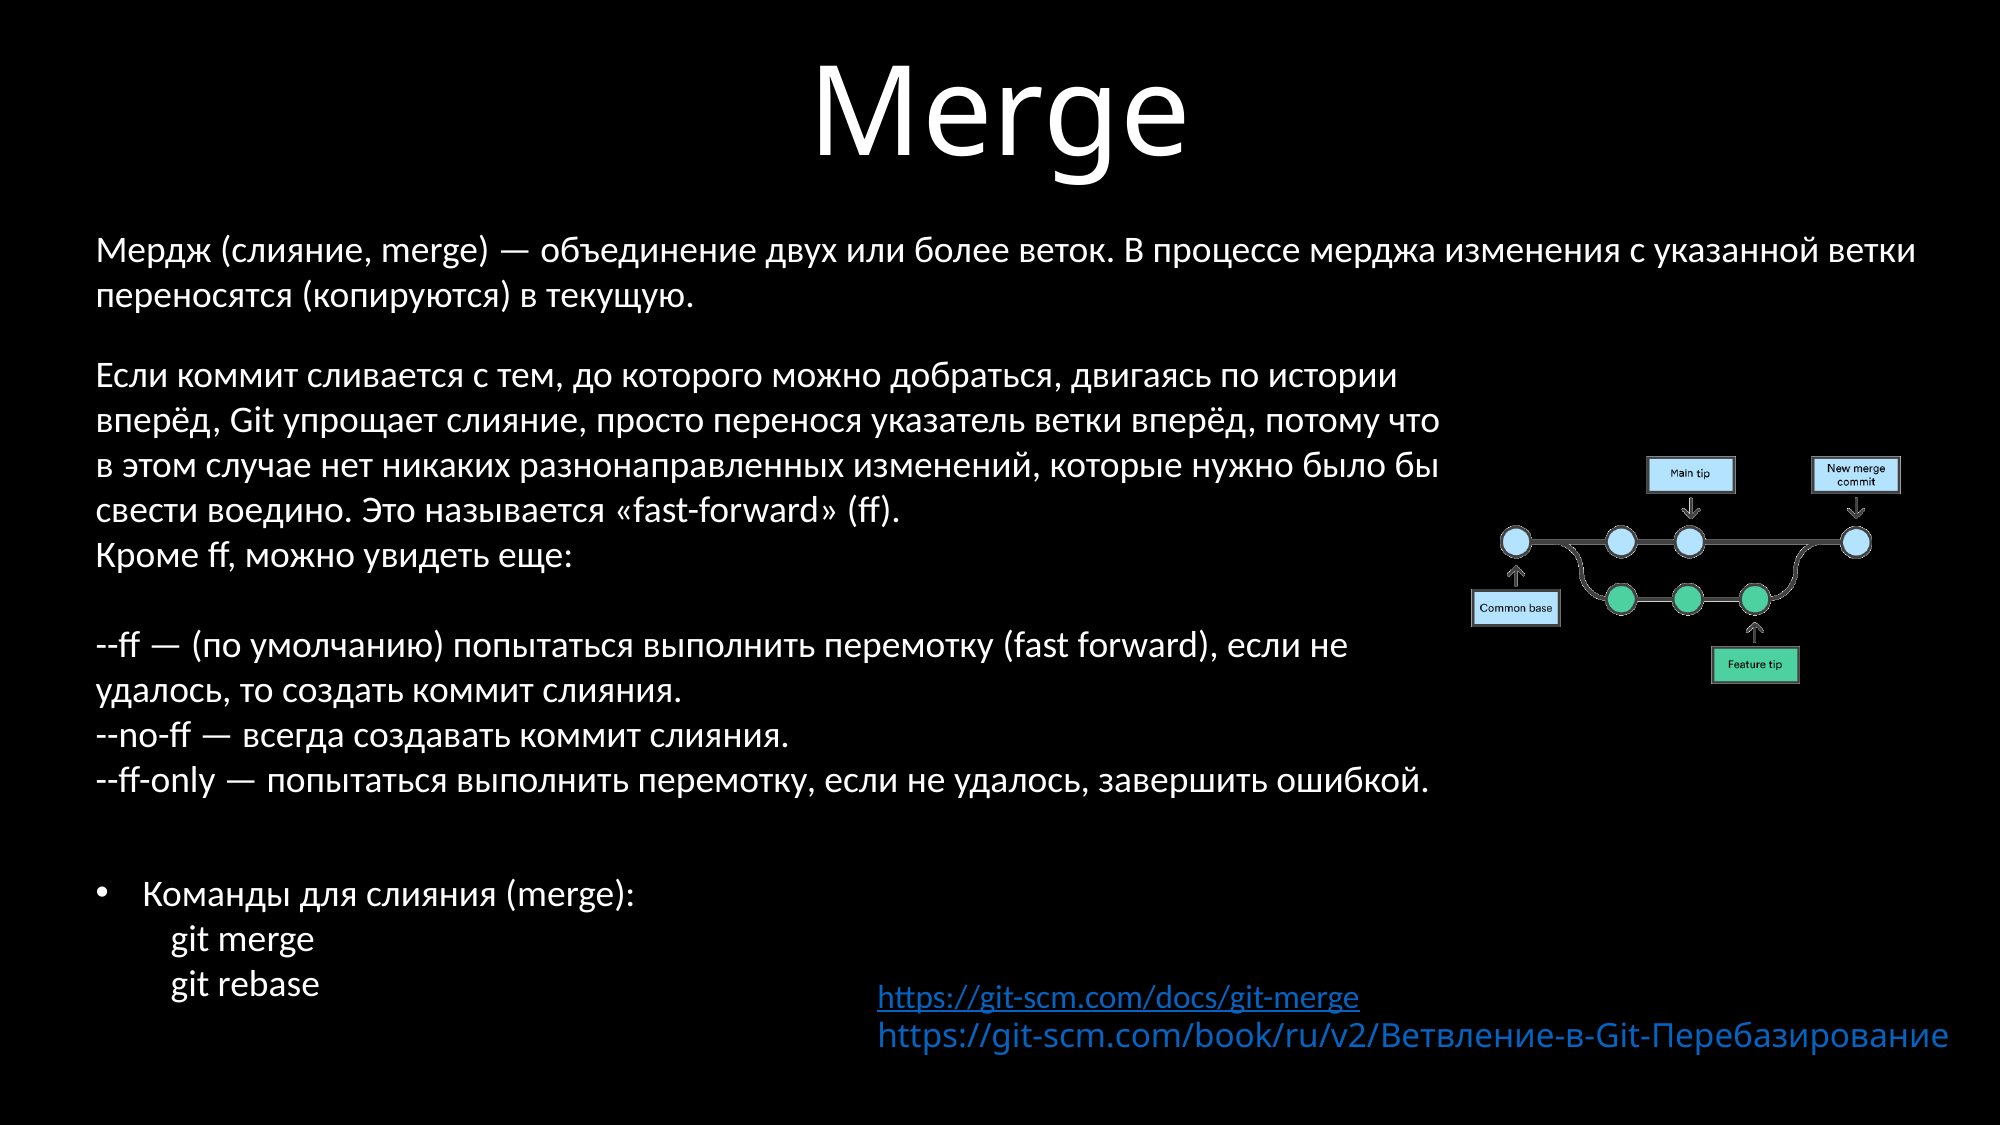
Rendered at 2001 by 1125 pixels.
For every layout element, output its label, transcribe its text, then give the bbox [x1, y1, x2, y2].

text_box Merge [185, 37, 1815, 190]
text_box Команды для слияния (merge): git merge git rebase [80, 861, 1081, 1012]
text_box Если коммит сливается с тем, до которого можно добраться, двигаясь по истории вперёд, Git упрощает слияние, просто перенося указатель ветки вперёд, потому что в этом случае нет никаких разнонаправленных изменений, которые нужно было бы свести воедино. Это называется «fast-forward» (ff). Кроме ff, можно увидеть еще: --ff — (по умолчанию) попытаться выполнить перемотку (fast forward), если не удалось, то создать коммит слияния. --no-ff — всегда создавать коммит слияния. --ff-only — попытаться выполнить перемотку, если не удалось, завершить ошибкой. [80, 342, 1480, 808]
picture [1408, 382, 1967, 703]
text_box Мердж (слияние, merge) — объединение двух или более веток. В процессе мерджа изменения с указанной ветки переносятся (копируются) в текущую. [80, 218, 1943, 323]
text_box https://git-scm.com/docs/git-merge https://git-scm.com/book/ru/v2/Ветвление-в-Git-Перебазирование [862, 967, 2000, 1068]
